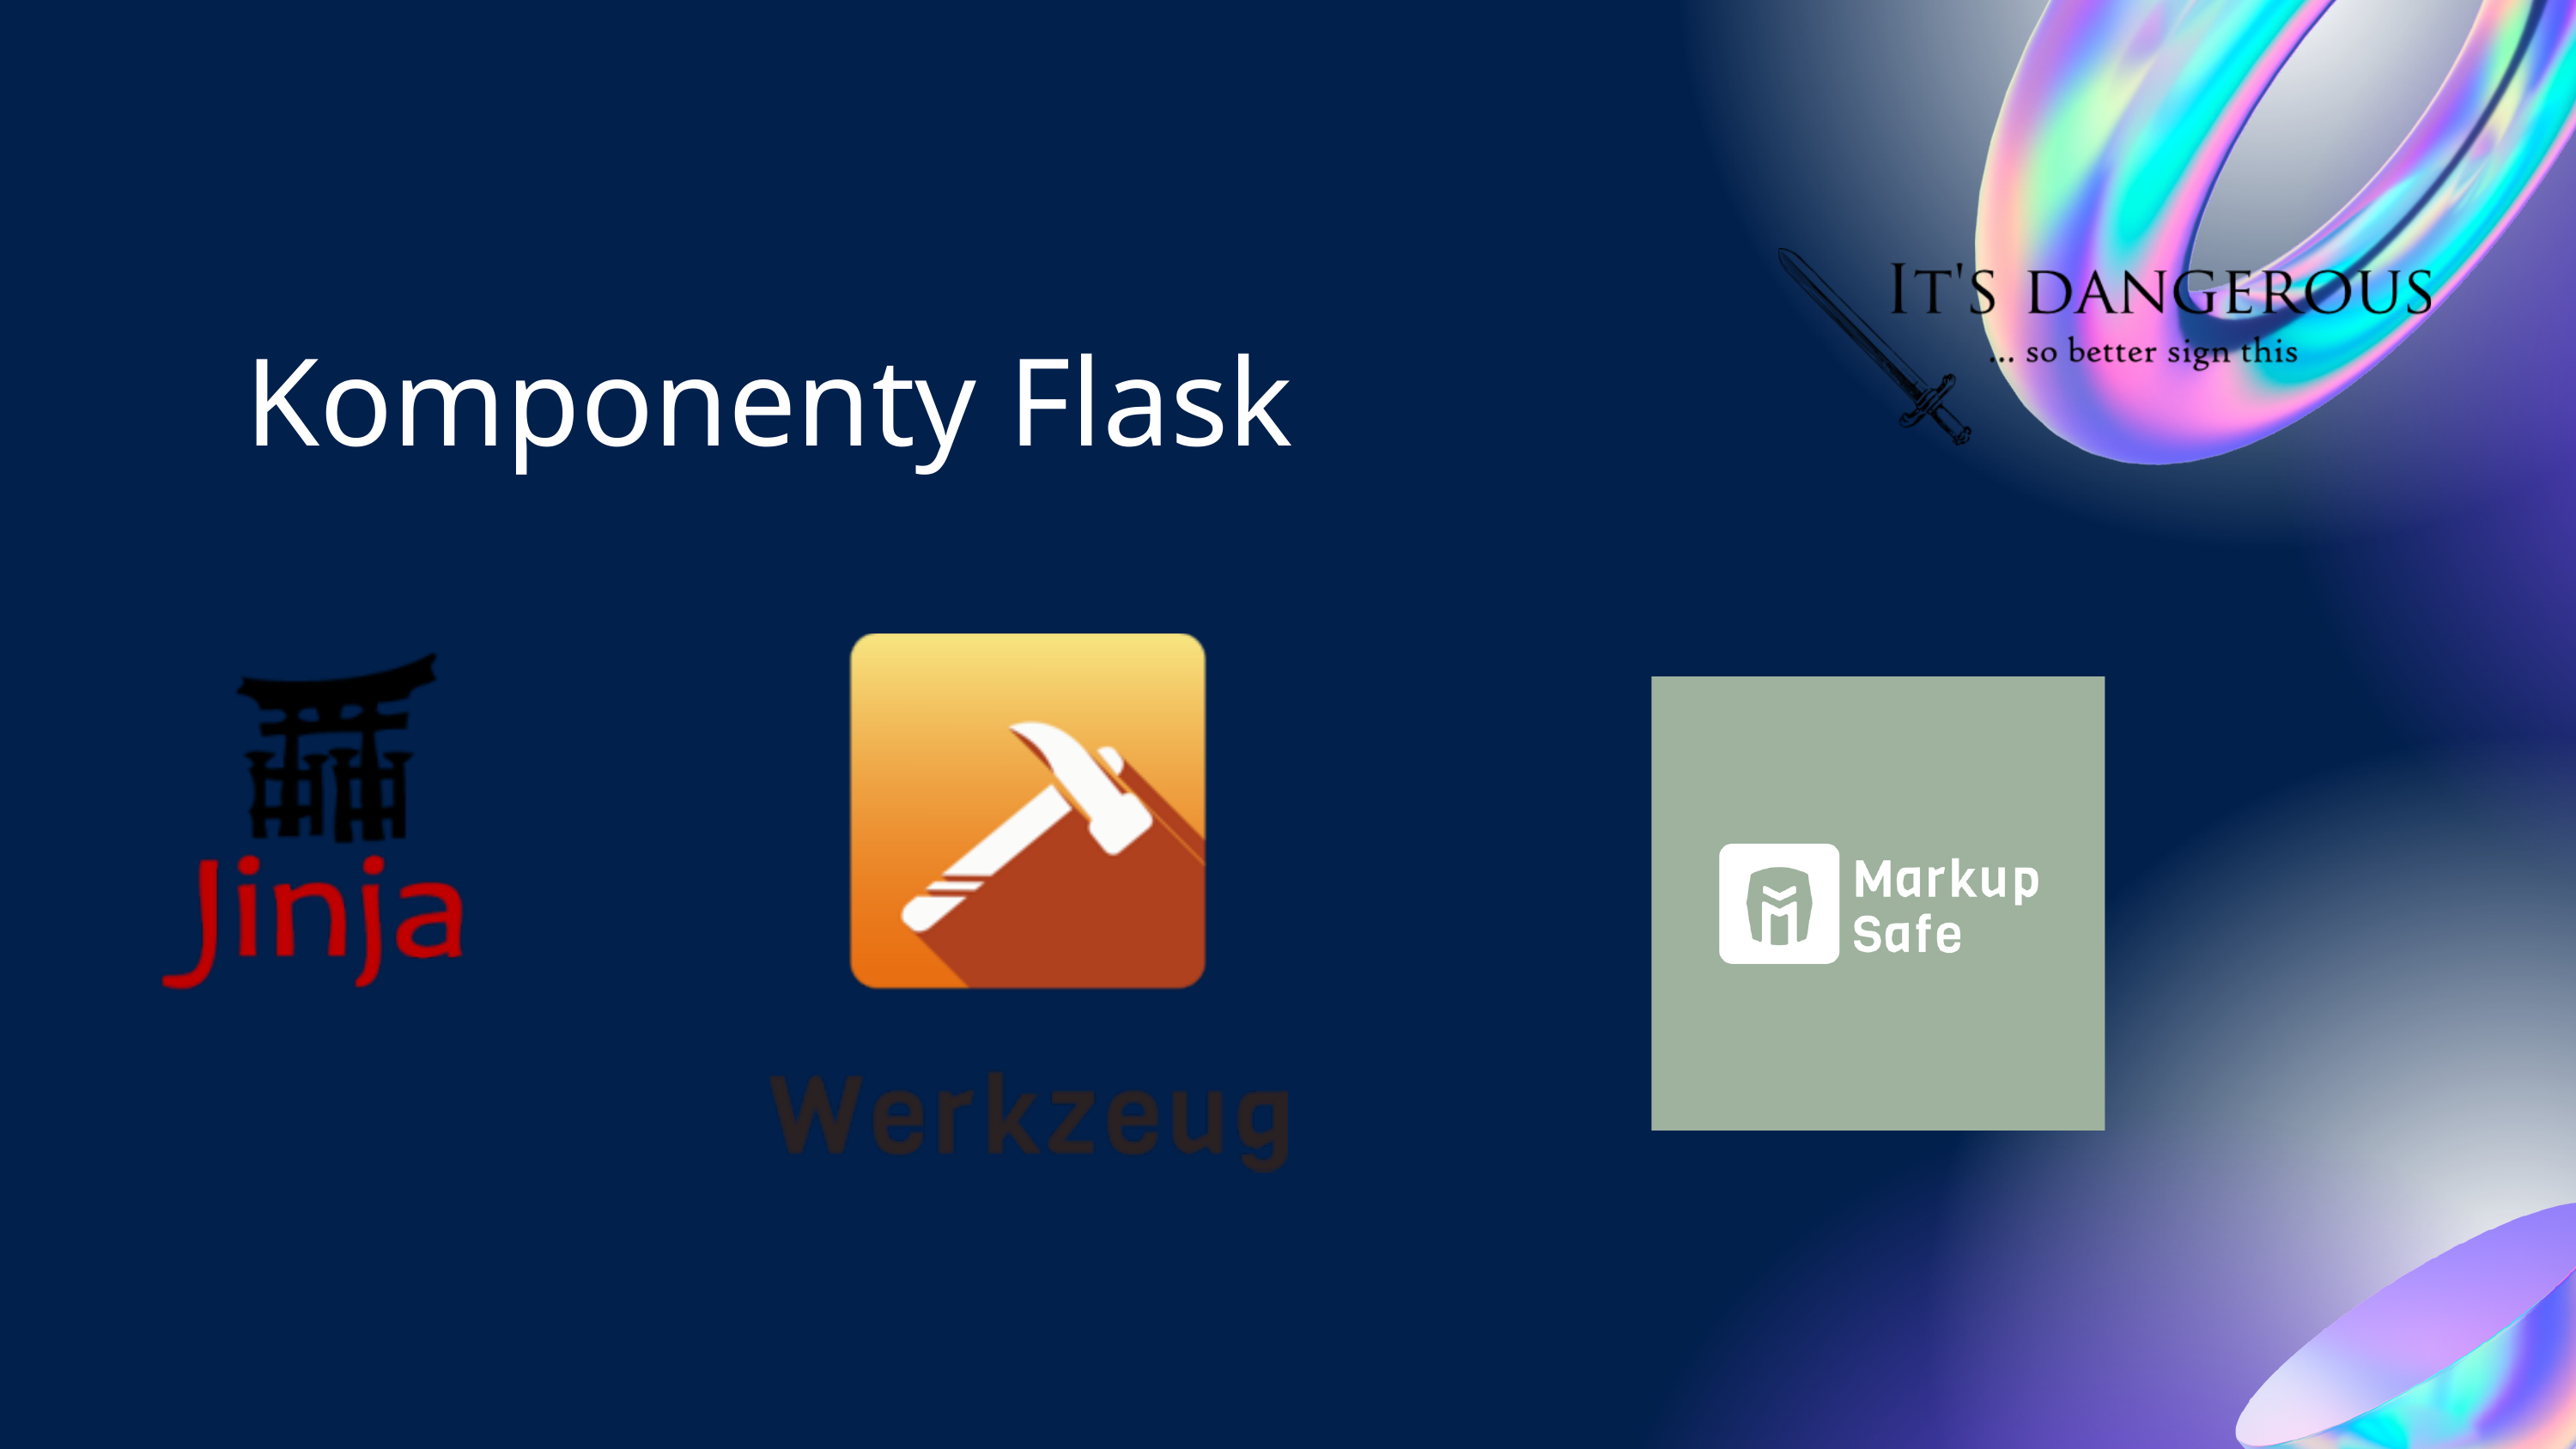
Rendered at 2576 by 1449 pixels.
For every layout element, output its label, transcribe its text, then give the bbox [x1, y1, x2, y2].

text_box [1534, 1052, 2576, 1449]
text_box [2214, 466, 2576, 676]
text_box [769, 634, 1288, 1173]
text_box [1651, 676, 2105, 1131]
text_box [1616, 446, 2214, 611]
text_box [2235, 1202, 2576, 1449]
text_box [2105, 676, 2576, 1052]
text_box [1616, 0, 1974, 300]
text_box Komponenty Flask [245, 300, 1813, 470]
text_box [1778, 248, 2432, 446]
text_box [96, 596, 554, 1053]
text_box [1974, 0, 2576, 466]
